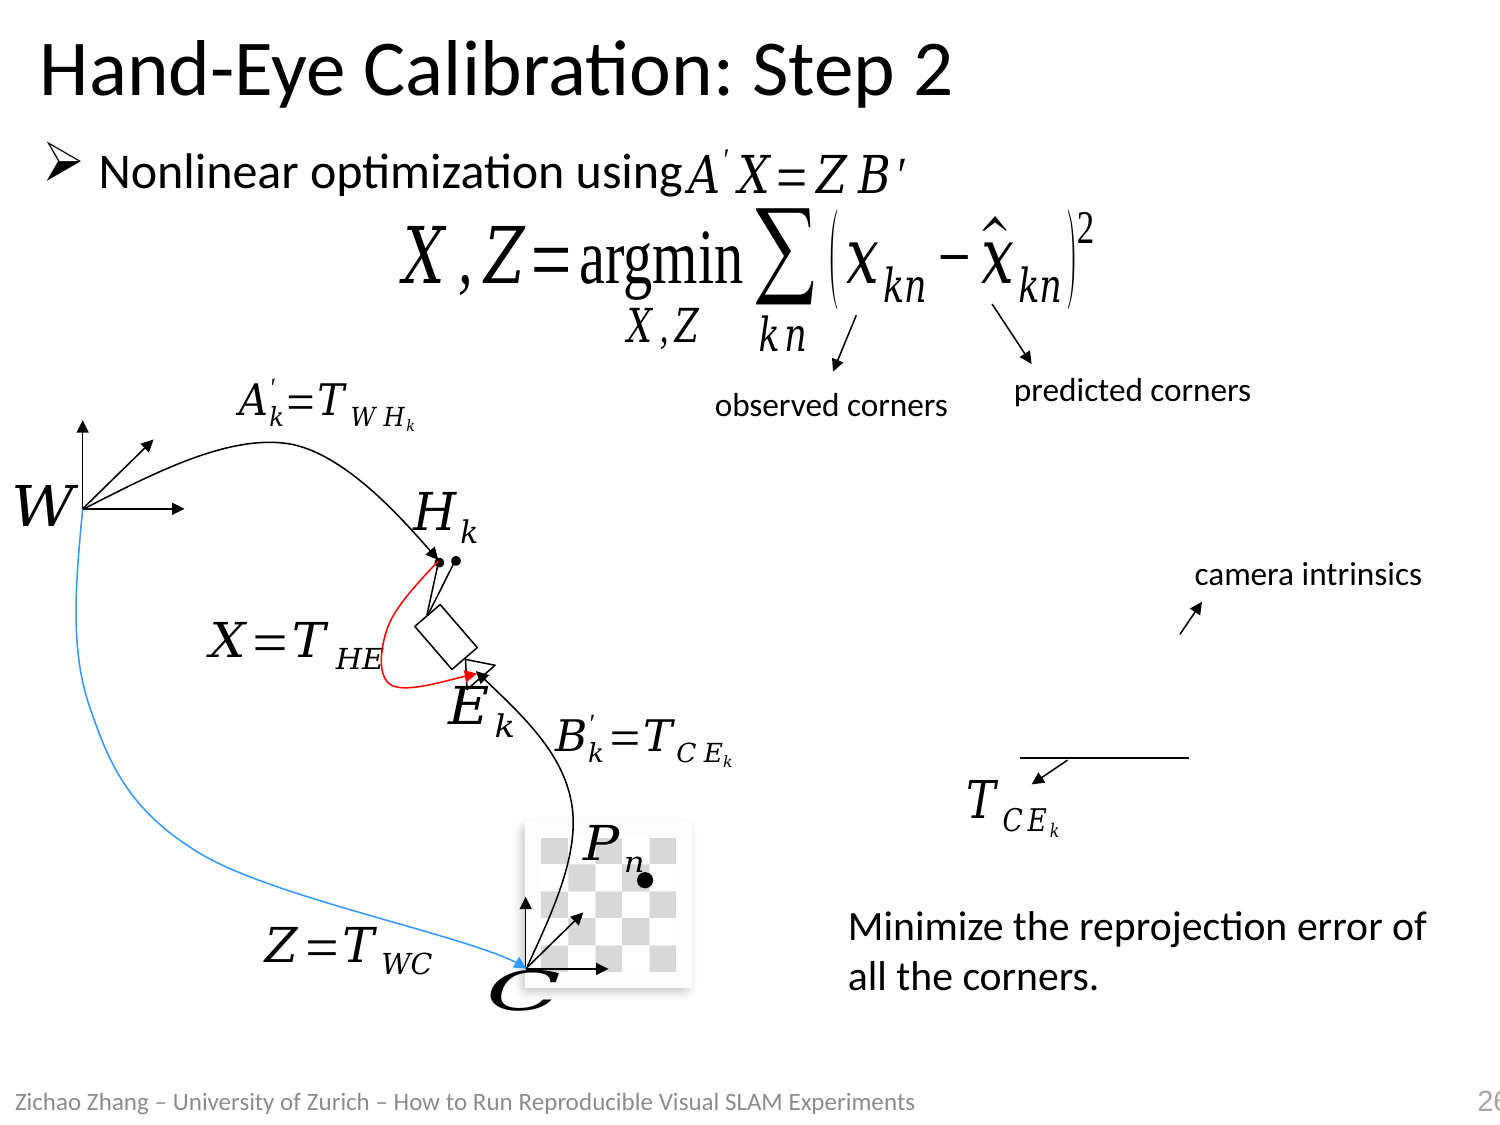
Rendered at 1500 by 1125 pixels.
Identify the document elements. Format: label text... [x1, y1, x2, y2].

text_box [75, 516, 520, 969]
text_box [381, 614, 478, 688]
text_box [525, 896, 609, 970]
title Hand-Eye Calibration: Step 2 [24, 24, 1475, 173]
text_box observed corners [700, 376, 990, 431]
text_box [991, 303, 1032, 365]
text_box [1179, 601, 1203, 635]
text_box [423, 561, 444, 577]
text_box camera intrinsics [1179, 544, 1470, 600]
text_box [1031, 759, 1068, 785]
footer Zichao Zhang – University of Zurich – How to Run Reproducible Visual SLAM Experiments [0, 1076, 934, 1125]
picture [541, 837, 676, 972]
text_box [135, 442, 439, 560]
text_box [399, 578, 518, 659]
text_box [476, 671, 574, 923]
text_box predicted corners [999, 360, 1289, 415]
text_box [832, 315, 857, 372]
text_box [82, 419, 185, 510]
text_box Minimize the reprojection error of all the corners. [833, 891, 1455, 1007]
